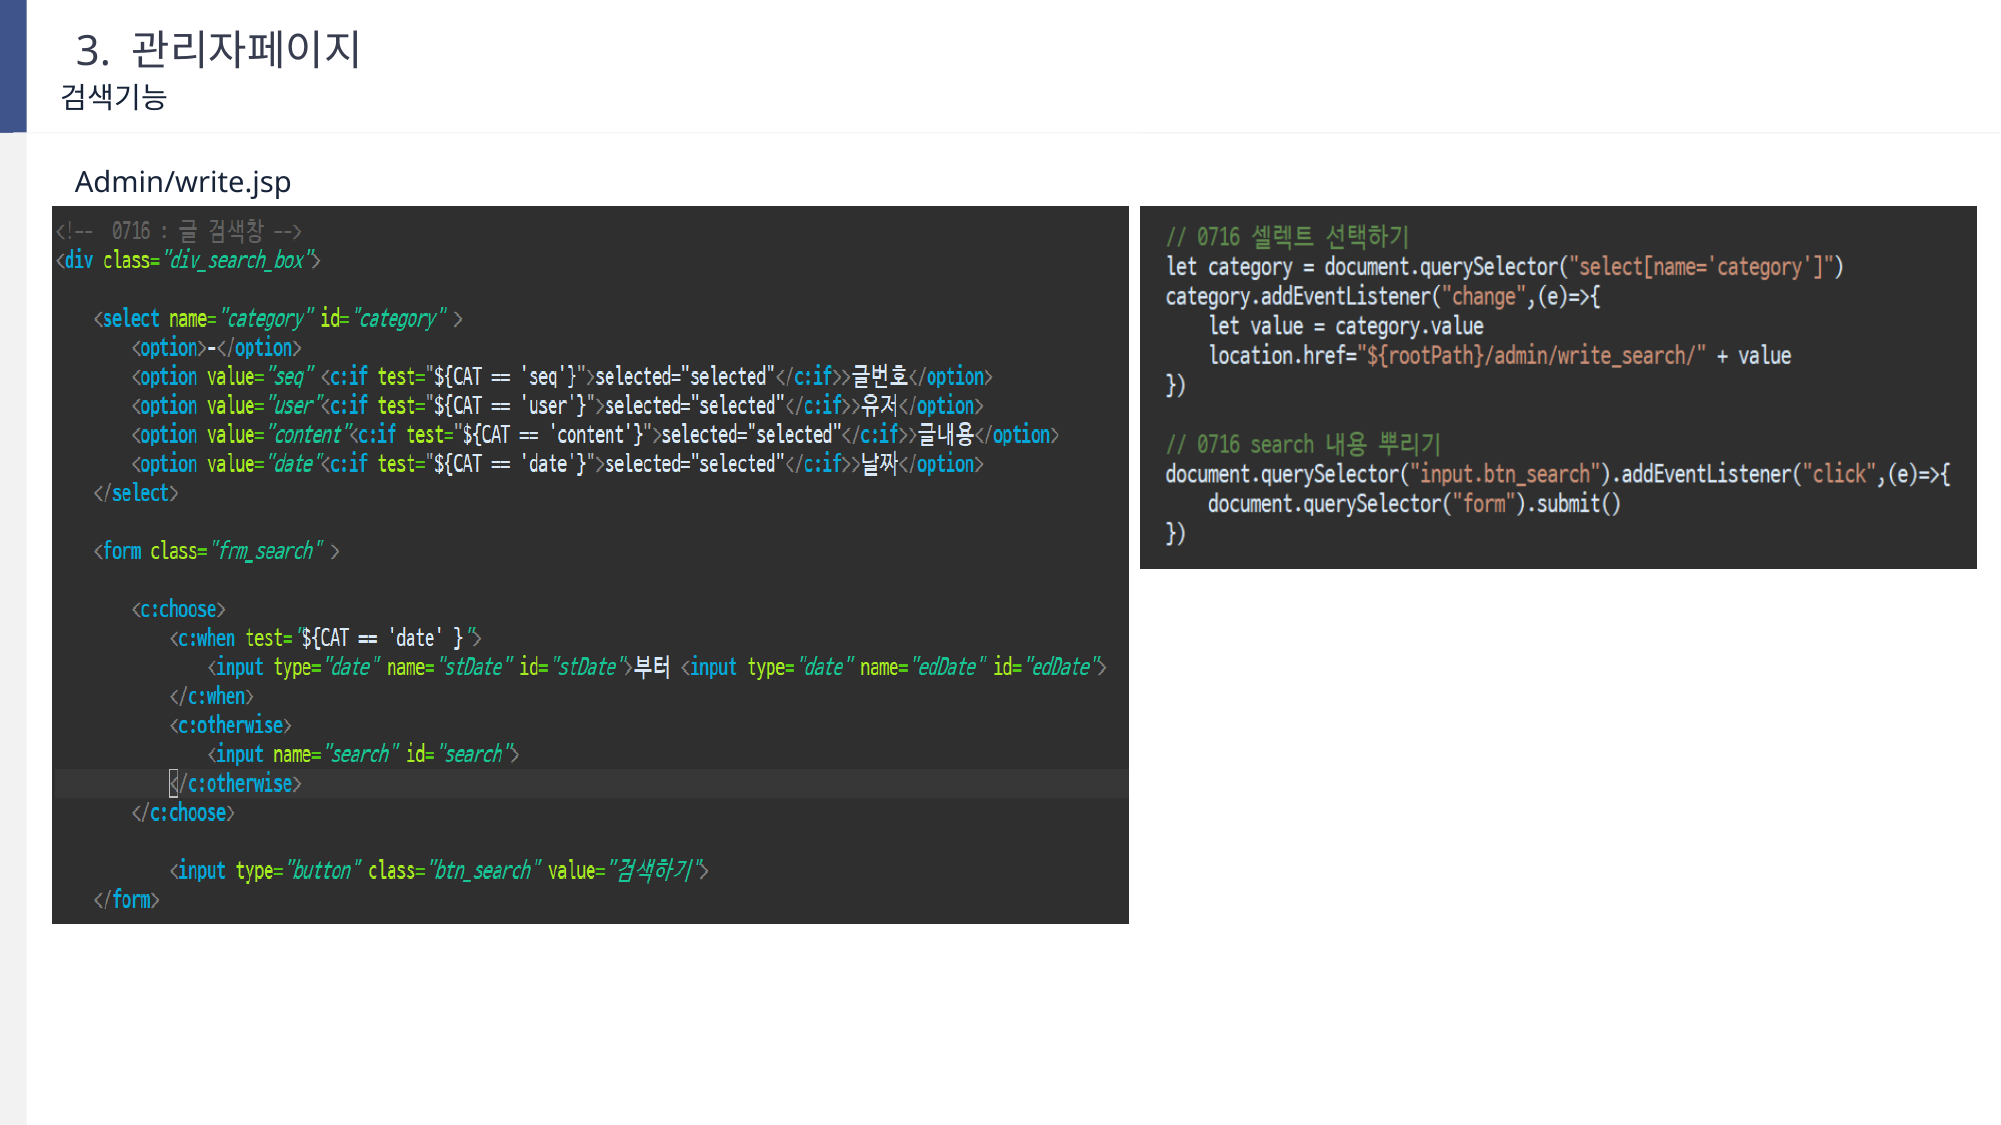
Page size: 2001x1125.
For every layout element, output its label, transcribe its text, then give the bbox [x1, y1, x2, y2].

picture [1140, 206, 1977, 569]
picture [52, 206, 1129, 924]
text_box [40, 16, 399, 123]
text_box Admin/write.jsp [59, 156, 307, 206]
